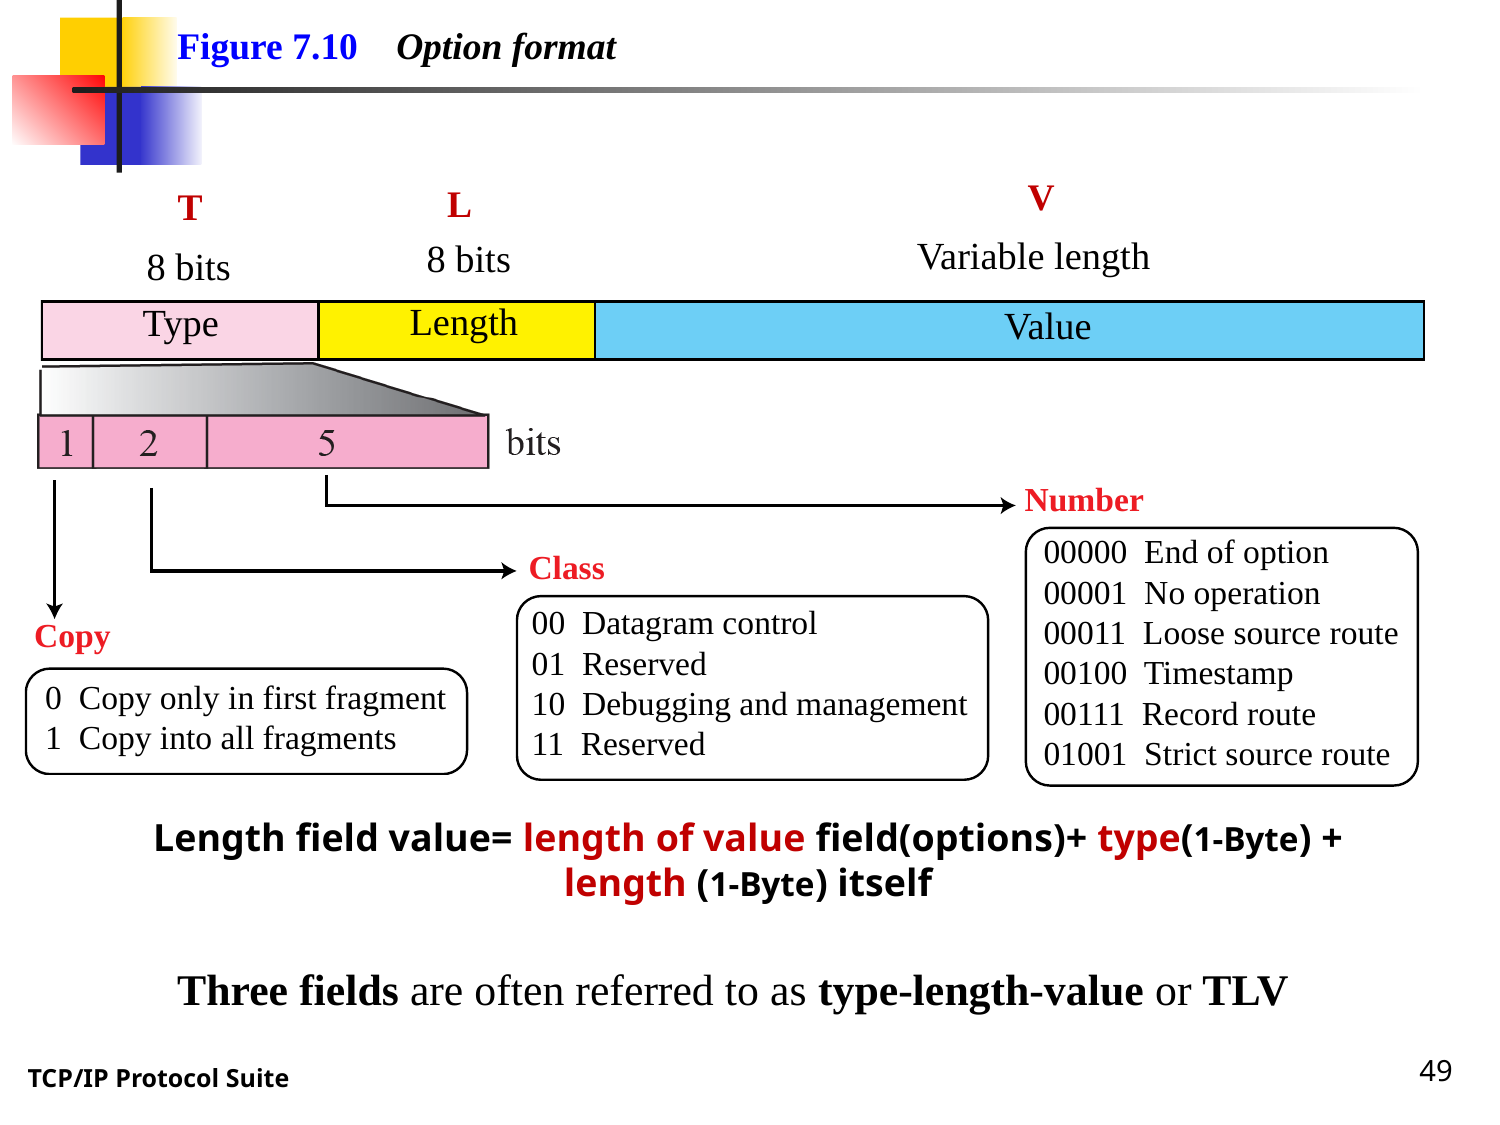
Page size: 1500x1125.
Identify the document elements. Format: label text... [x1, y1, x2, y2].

text_box [72, 87, 1423, 93]
text_box Three fields are often referred to as type-length-value or TLV [154, 953, 1312, 1022]
text_box [12, 75, 105, 145]
text_box Figure 7.10 Option format [162, 14, 1100, 75]
footer TCP/IP Protocol Suite [12, 1025, 488, 1100]
picture [40, 237, 1425, 361]
text_box [116, 93, 122, 173]
text_box V [1012, 165, 1070, 226]
text_box T [162, 175, 218, 236]
text_box [122, 17, 177, 86]
text_box [80, 93, 116, 165]
text_box [116, 0, 122, 87]
picture [37, 362, 561, 469]
slide_number 49 [1155, 1024, 1468, 1100]
text_box Length field value= length of value field(options)+ type(1-Byte) + length (1-Byte) itself [121, 806, 1375, 911]
text_box [60, 17, 116, 86]
text_box L [432, 173, 488, 233]
picture [24, 474, 1420, 788]
text_box [122, 93, 141, 165]
text_box [141, 93, 202, 165]
